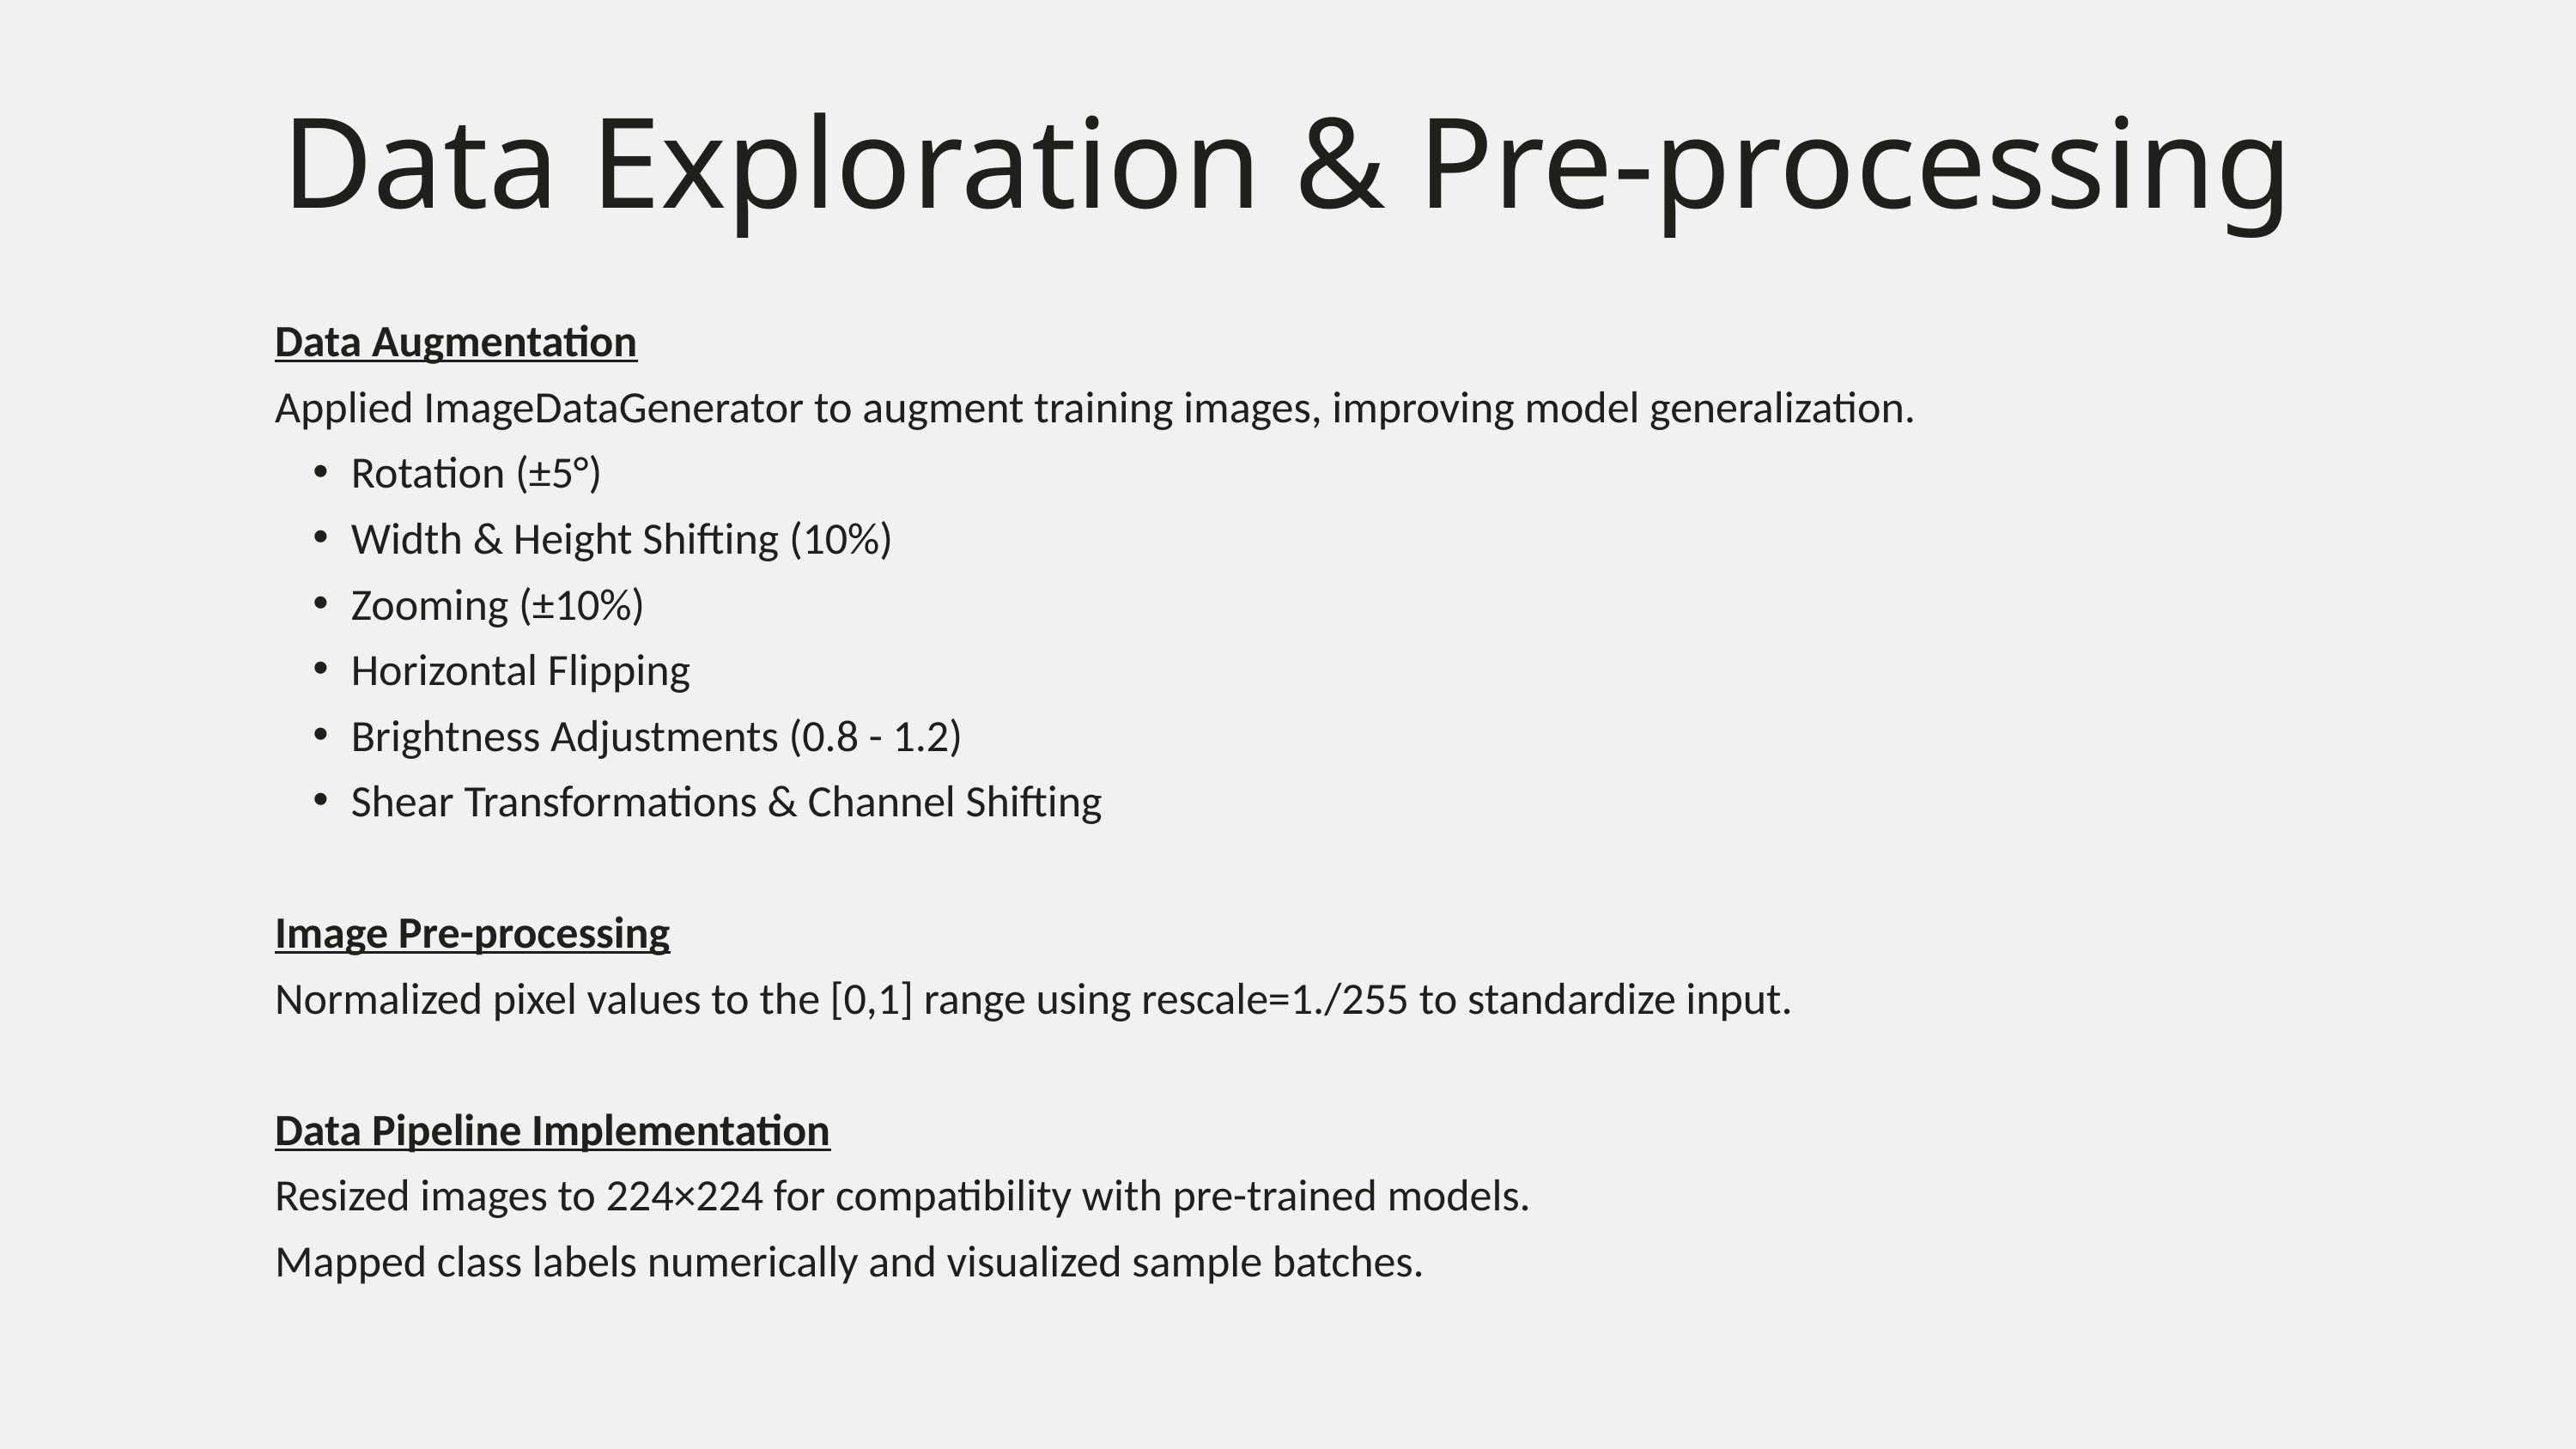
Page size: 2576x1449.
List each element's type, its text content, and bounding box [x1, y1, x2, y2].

text_box Data Augmentation Applied ImageDataGenerator to augment training images, improving model generalization. Rotation (±5°) Width & Height Shifting (10%) Zooming (±10%) Horizontal Flipping Brightness Adjustments (0.8 - 1.2) Shear Transformations & Channel Shifting Image Pre-processing Normalized pixel values to the [0,1] range using rescale=1./255 to standardize input. Data Pipeline Implementation Resized images to 224×224 for compatibility with pre-trained models. Mapped class labels numerically and visualized sample batches. [275, 300, 2301, 1286]
text_box Data Exploration & Pre-processing [275, 88, 2301, 234]
